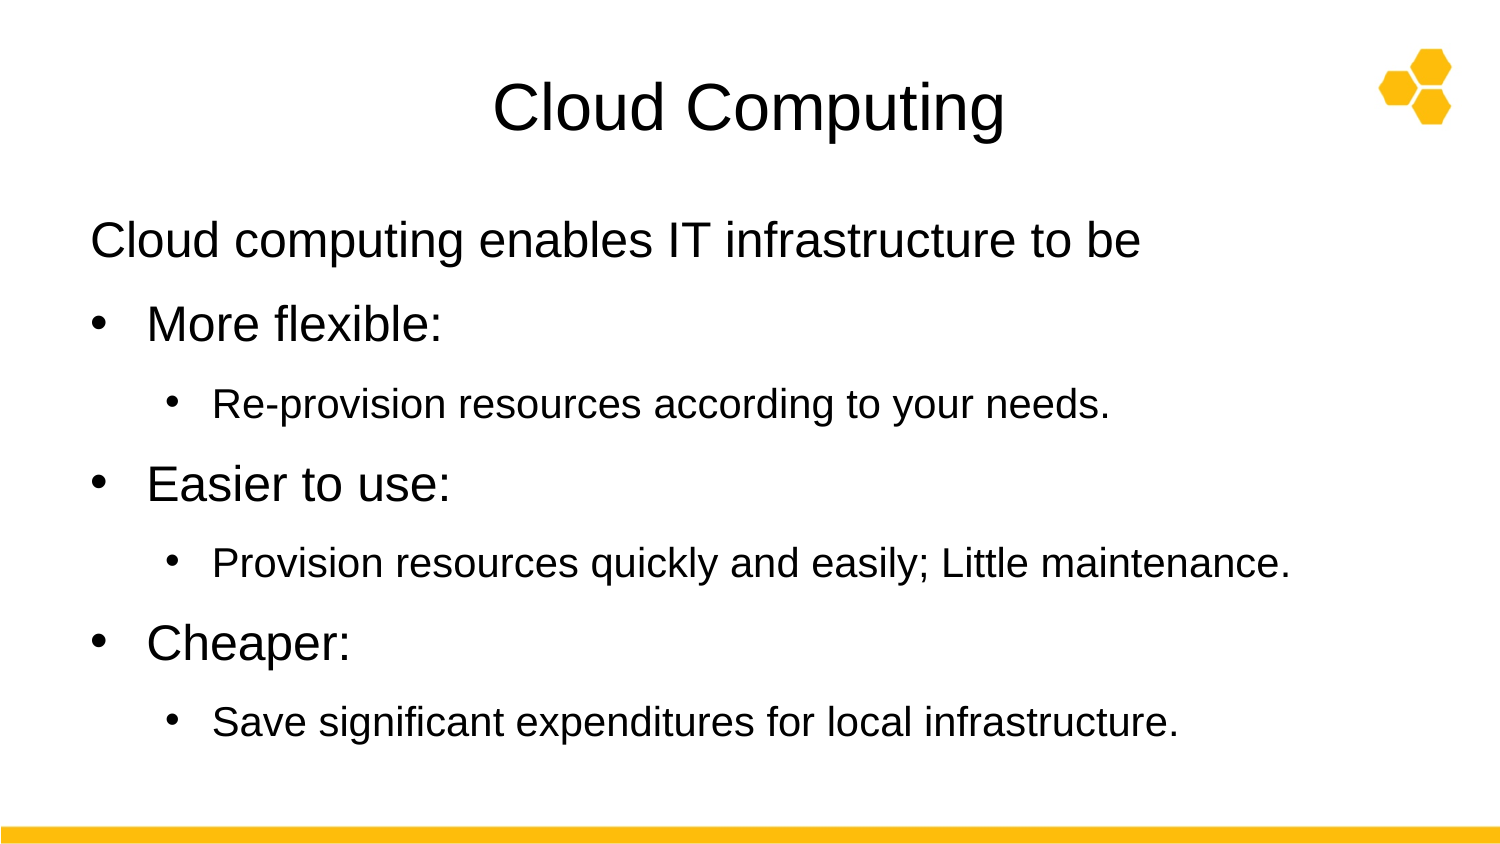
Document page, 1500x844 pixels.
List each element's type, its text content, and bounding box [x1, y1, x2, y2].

picture [0, 0, 1500, 844]
title Cloud Computing [75, 33, 1425, 175]
list Cloud computing enables IT infrastructure to be More flexible: Re-provision resources according to your needs. Easier to use: Provision resources quickly and easily; Little maintenance. Cheaper: Save significant expenditures for local infrastructure. [75, 199, 1425, 754]
